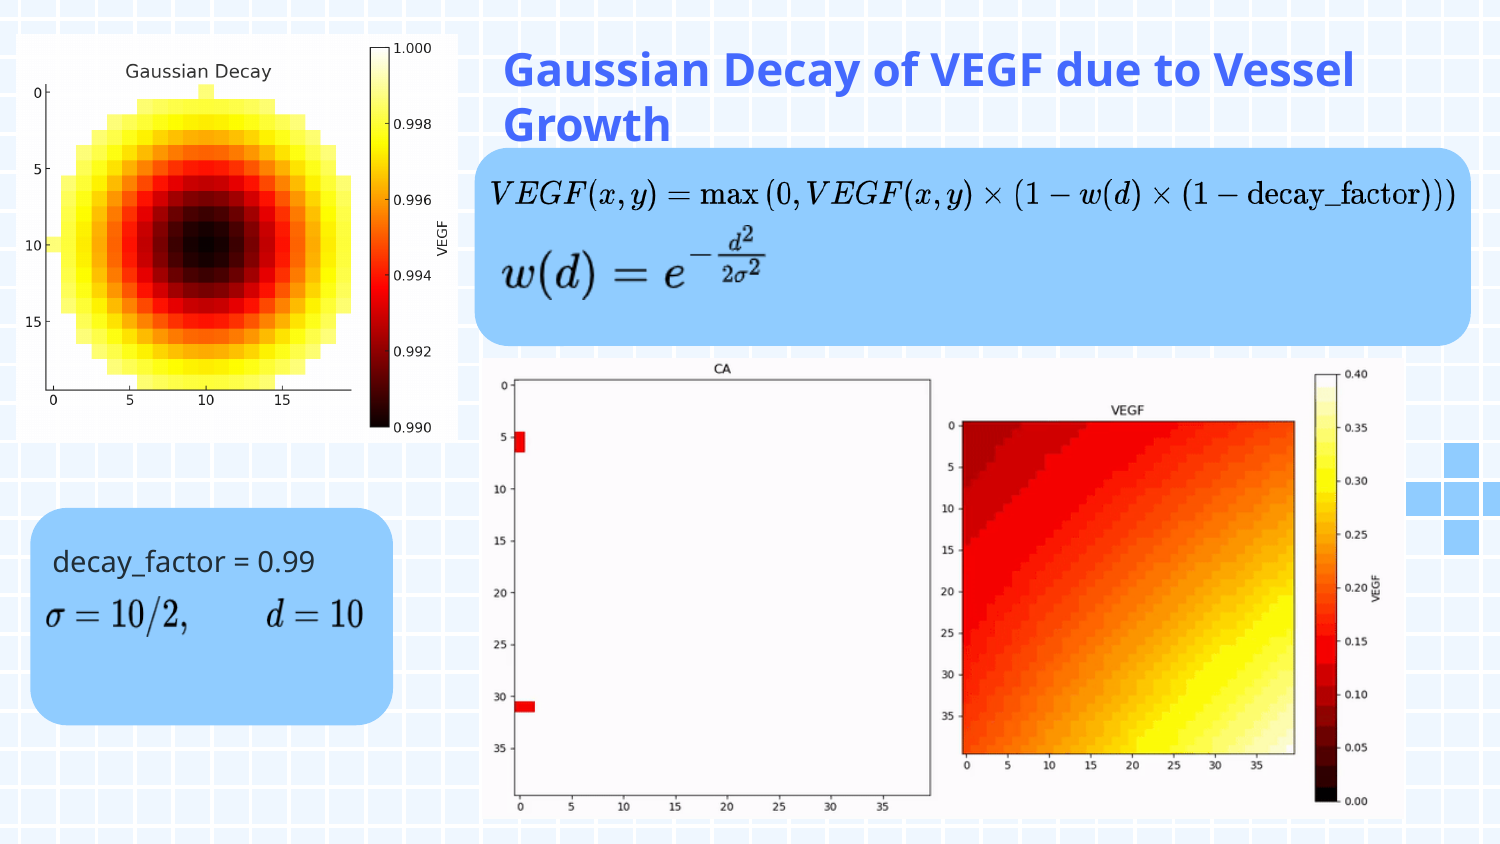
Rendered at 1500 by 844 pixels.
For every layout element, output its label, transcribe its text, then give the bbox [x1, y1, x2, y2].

picture [501, 225, 772, 300]
text_box [475, 156, 1471, 346]
picture [45, 596, 364, 637]
text_box [31, 508, 393, 725]
text_box decay_factor = 0.99 [37, 528, 387, 588]
picture [15, 34, 458, 443]
title Gaussian Decay of VEGF due to Vessel Growth [487, 45, 1483, 202]
picture [482, 358, 1404, 819]
picture [489, 179, 1457, 211]
